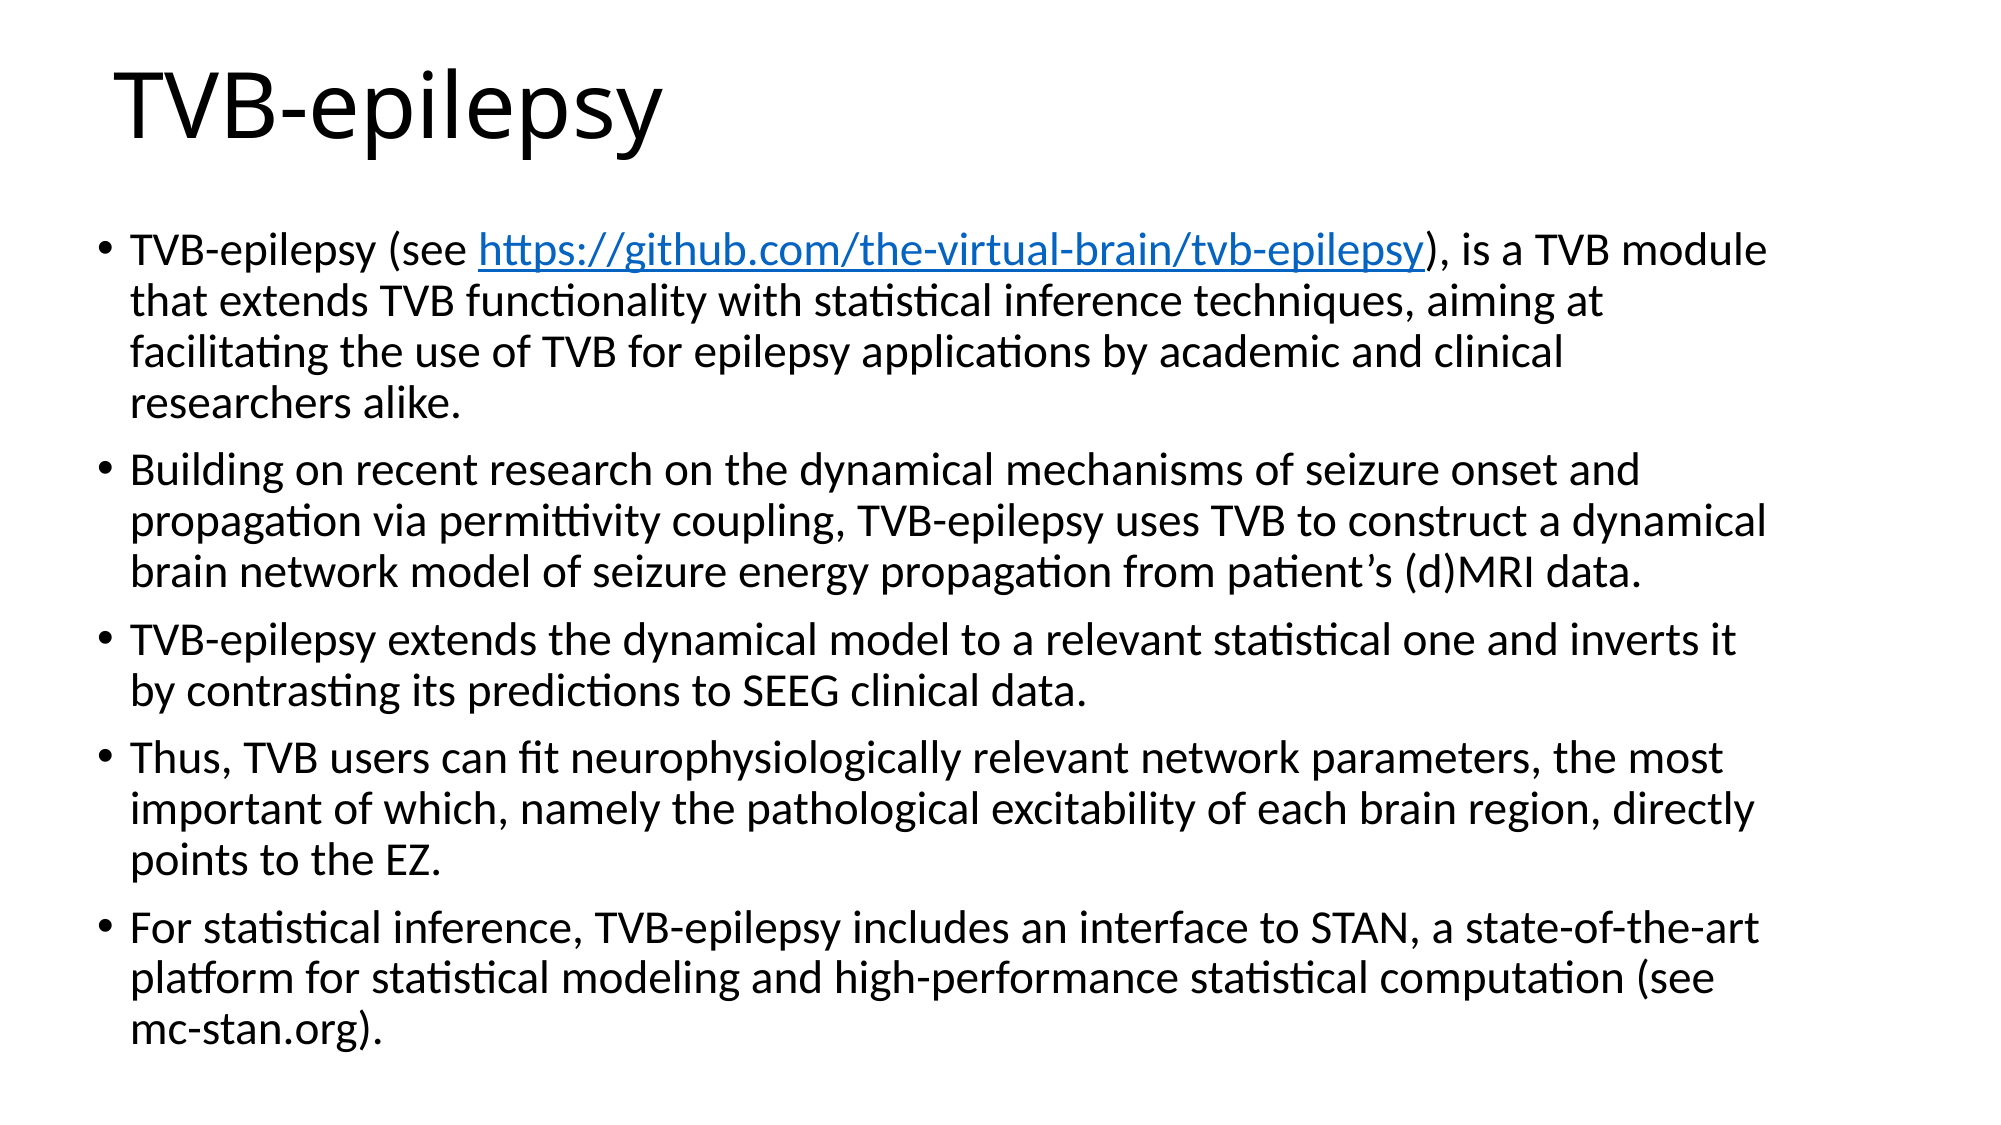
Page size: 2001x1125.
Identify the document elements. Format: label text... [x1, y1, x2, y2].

title TVB-epilepsy [98, 0, 1824, 218]
list TVB-epilepsy (see https://github.com/the-virtual-brain/tvb-epilepsy), is a TVB module that extends TVB functionality with statistical inference techniques, aiming at facilitating the use of TVB for epilepsy applications by academic and clinical researchers alike. Building on recent research on the dynamical mechanisms of seizure onset and propagation via permittivity coupling, TVB-epilepsy uses TVB to construct a dynamical brain network model of seizure energy propagation from patient’s (d)MRI data. TVB-epilepsy extends the dynamical model to a relevant statistical one and inverts it by contrasting its predictions to SEEG clinical data. Thus, TVB users can fit neurophysiologically relevant network parameters, the most important of which, namely the pathological excitability of each brain region, directly points to the EZ. For statistical inference, TVB-epilepsy includes an interface to STAN, a state-of-the-art platform for statistical modeling and high-performance statistical computation (see mc-stan.org). [82, 217, 1807, 1065]
